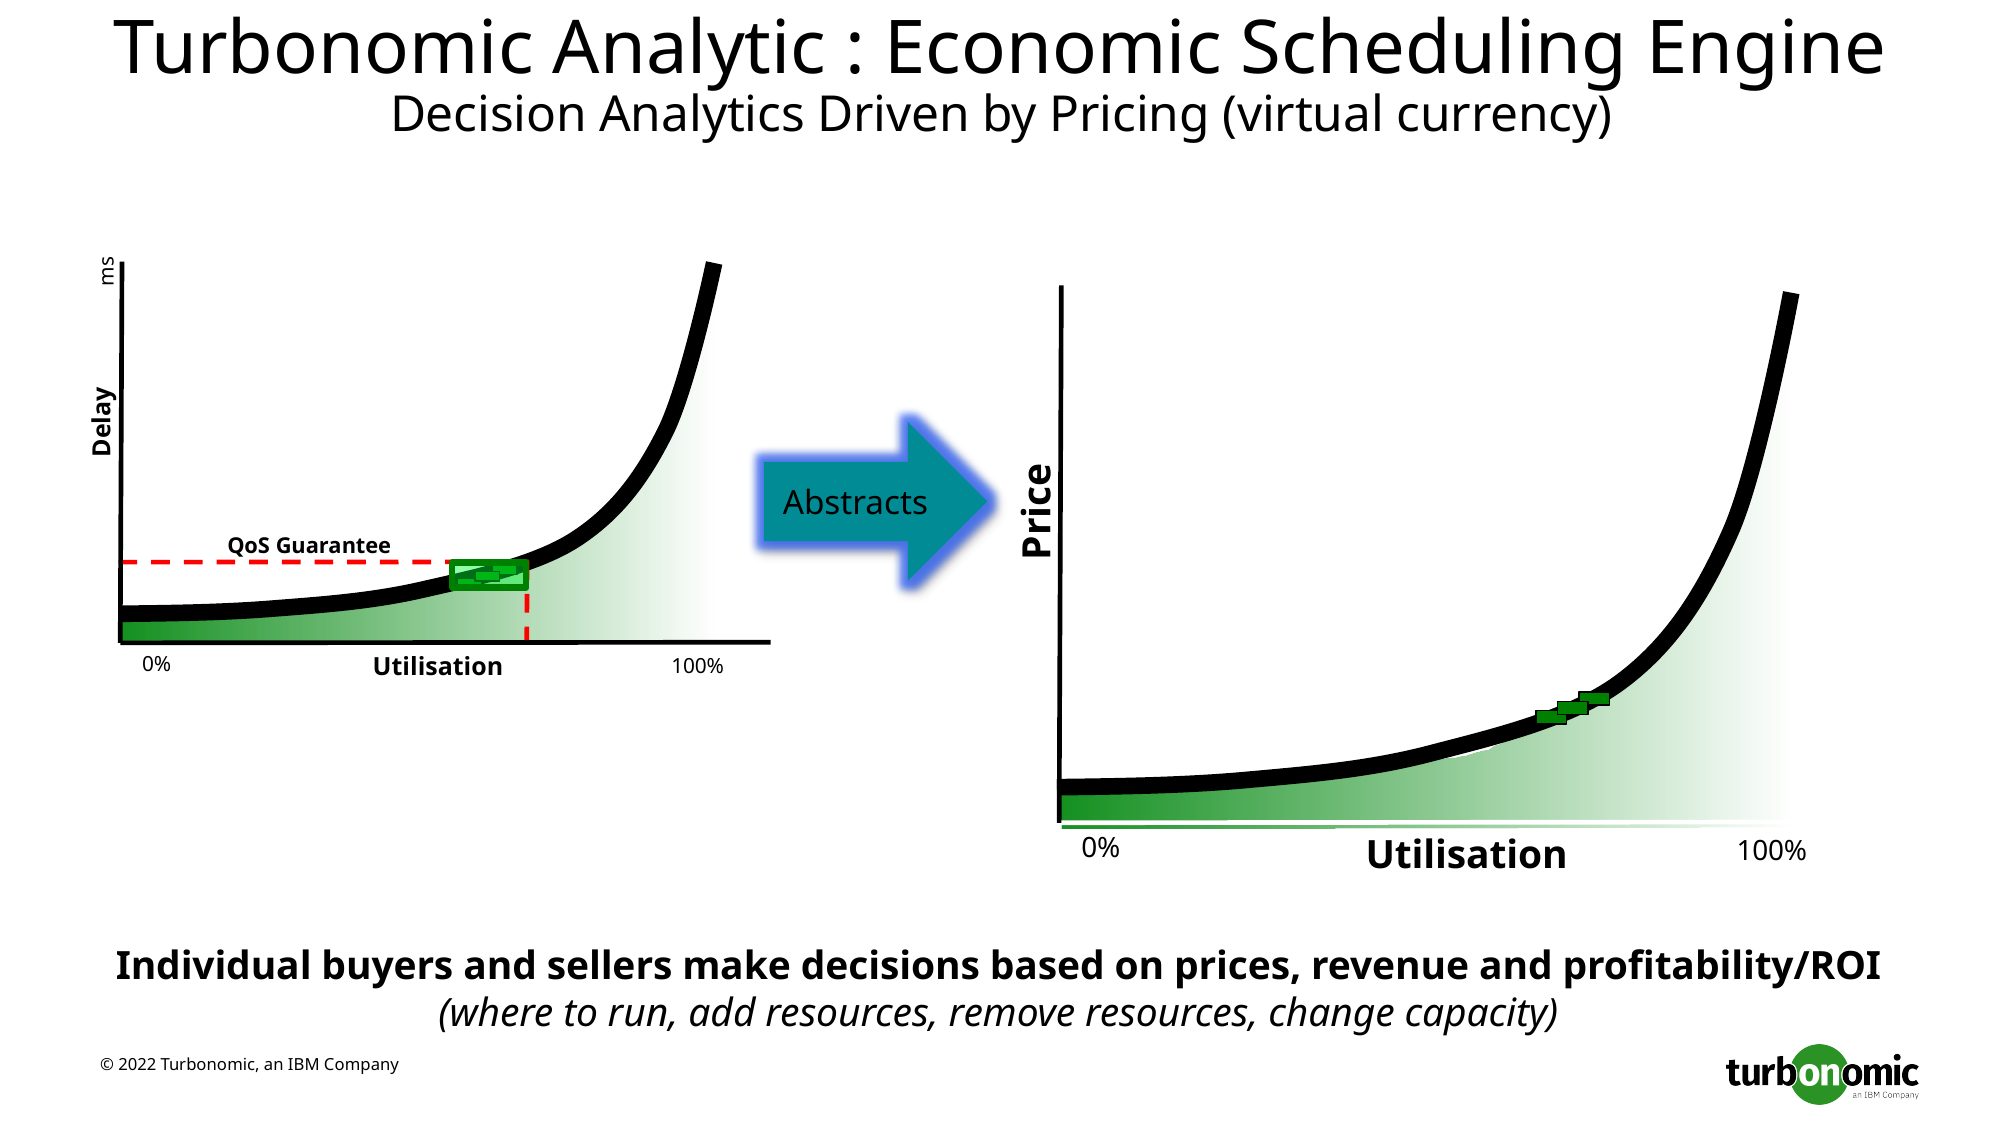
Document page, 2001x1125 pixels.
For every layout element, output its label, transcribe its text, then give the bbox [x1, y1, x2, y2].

picture [1726, 1044, 1919, 1105]
text_box Turbonomic Analytic : Economic Scheduling Engine Decision Analytics Driven by Pricing (virtual currency) [2, 1, 2000, 153]
text_box Individual buyers and sellers make decisions based on prices, revenue and profitability/ROI (where to run, add resources, remove resources, change capacity) [62, 933, 1934, 1042]
text_box Abstracts [771, 419, 989, 584]
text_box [75, 221, 771, 692]
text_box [1001, 285, 1861, 887]
